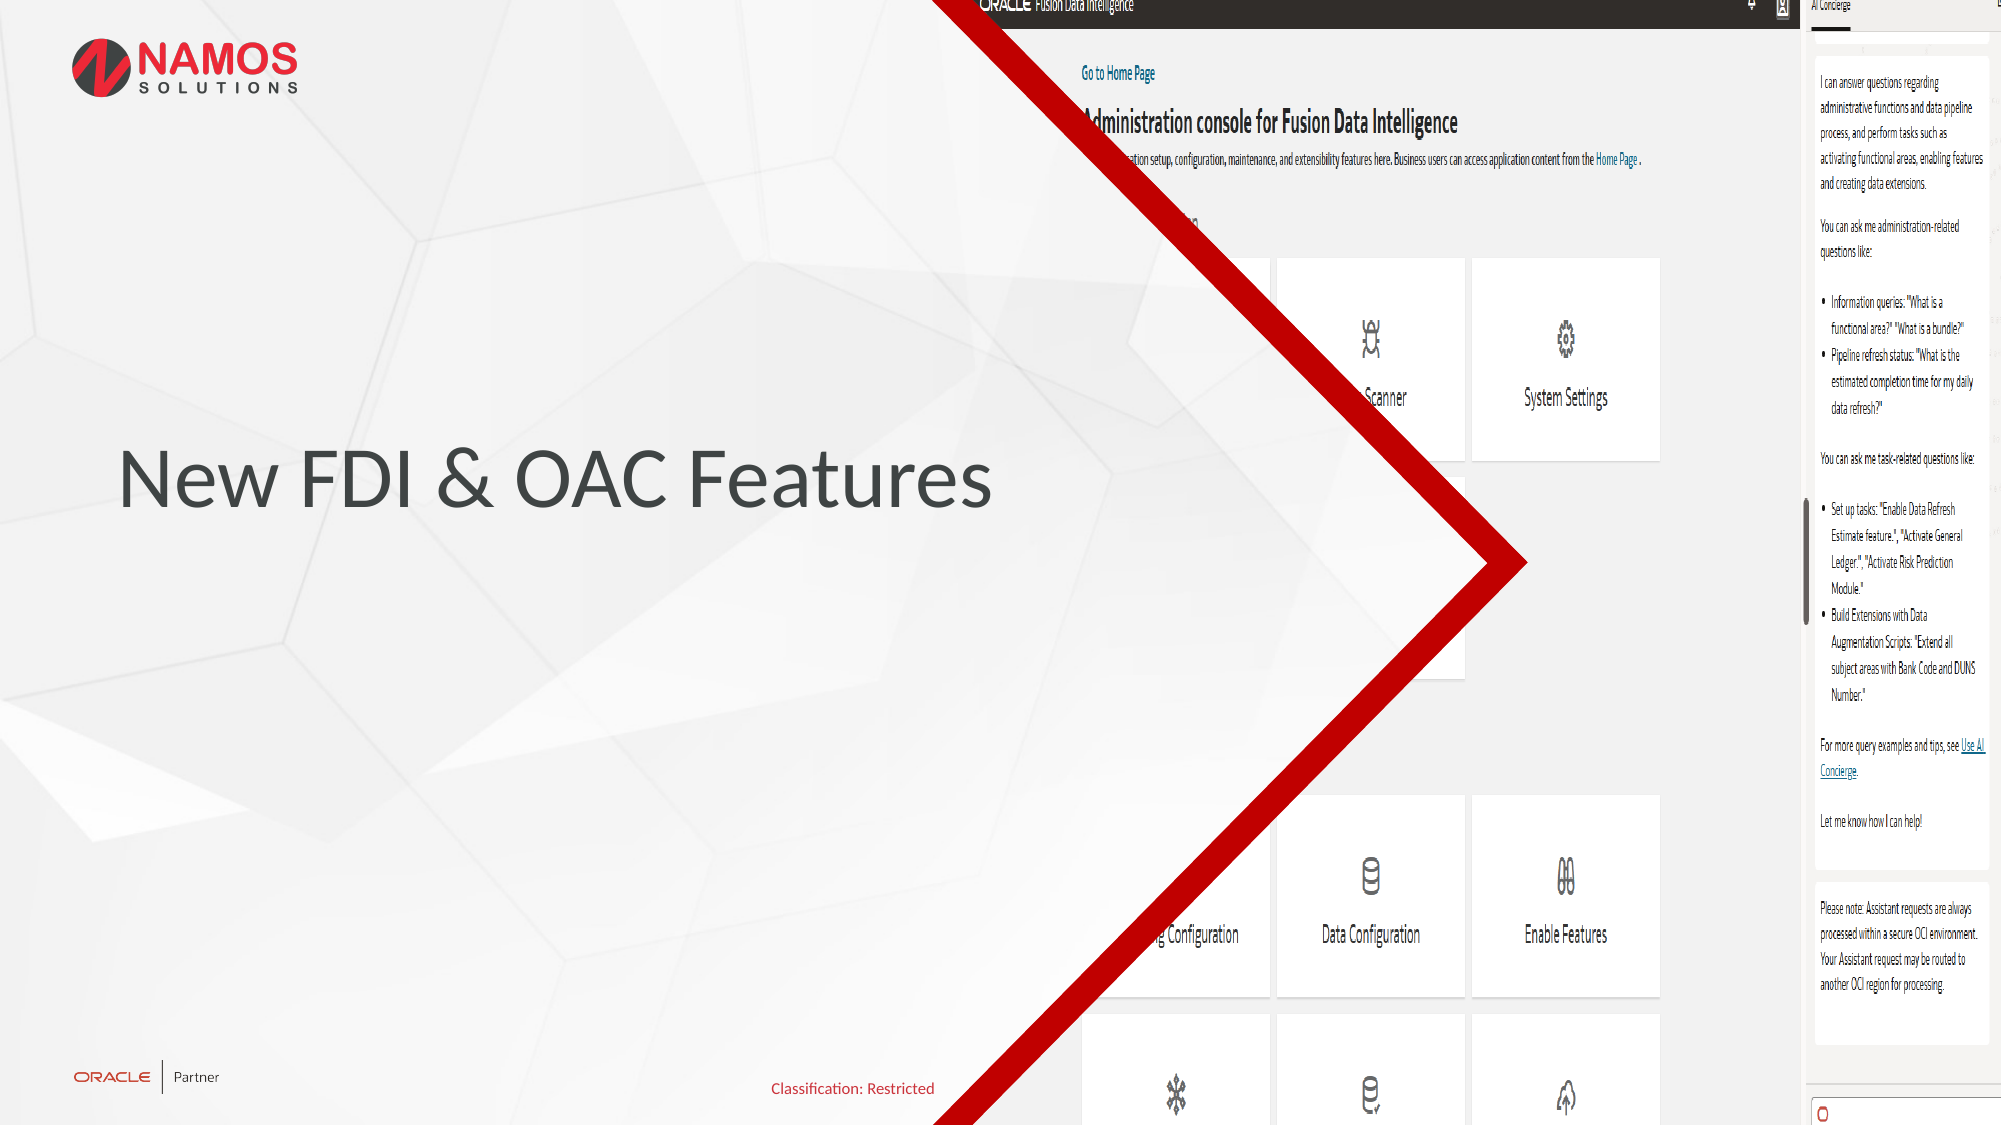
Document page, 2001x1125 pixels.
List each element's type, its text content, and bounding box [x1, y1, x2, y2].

list New FDI & OAC Features [103, 424, 972, 535]
picture [0, 0, 2001, 1125]
